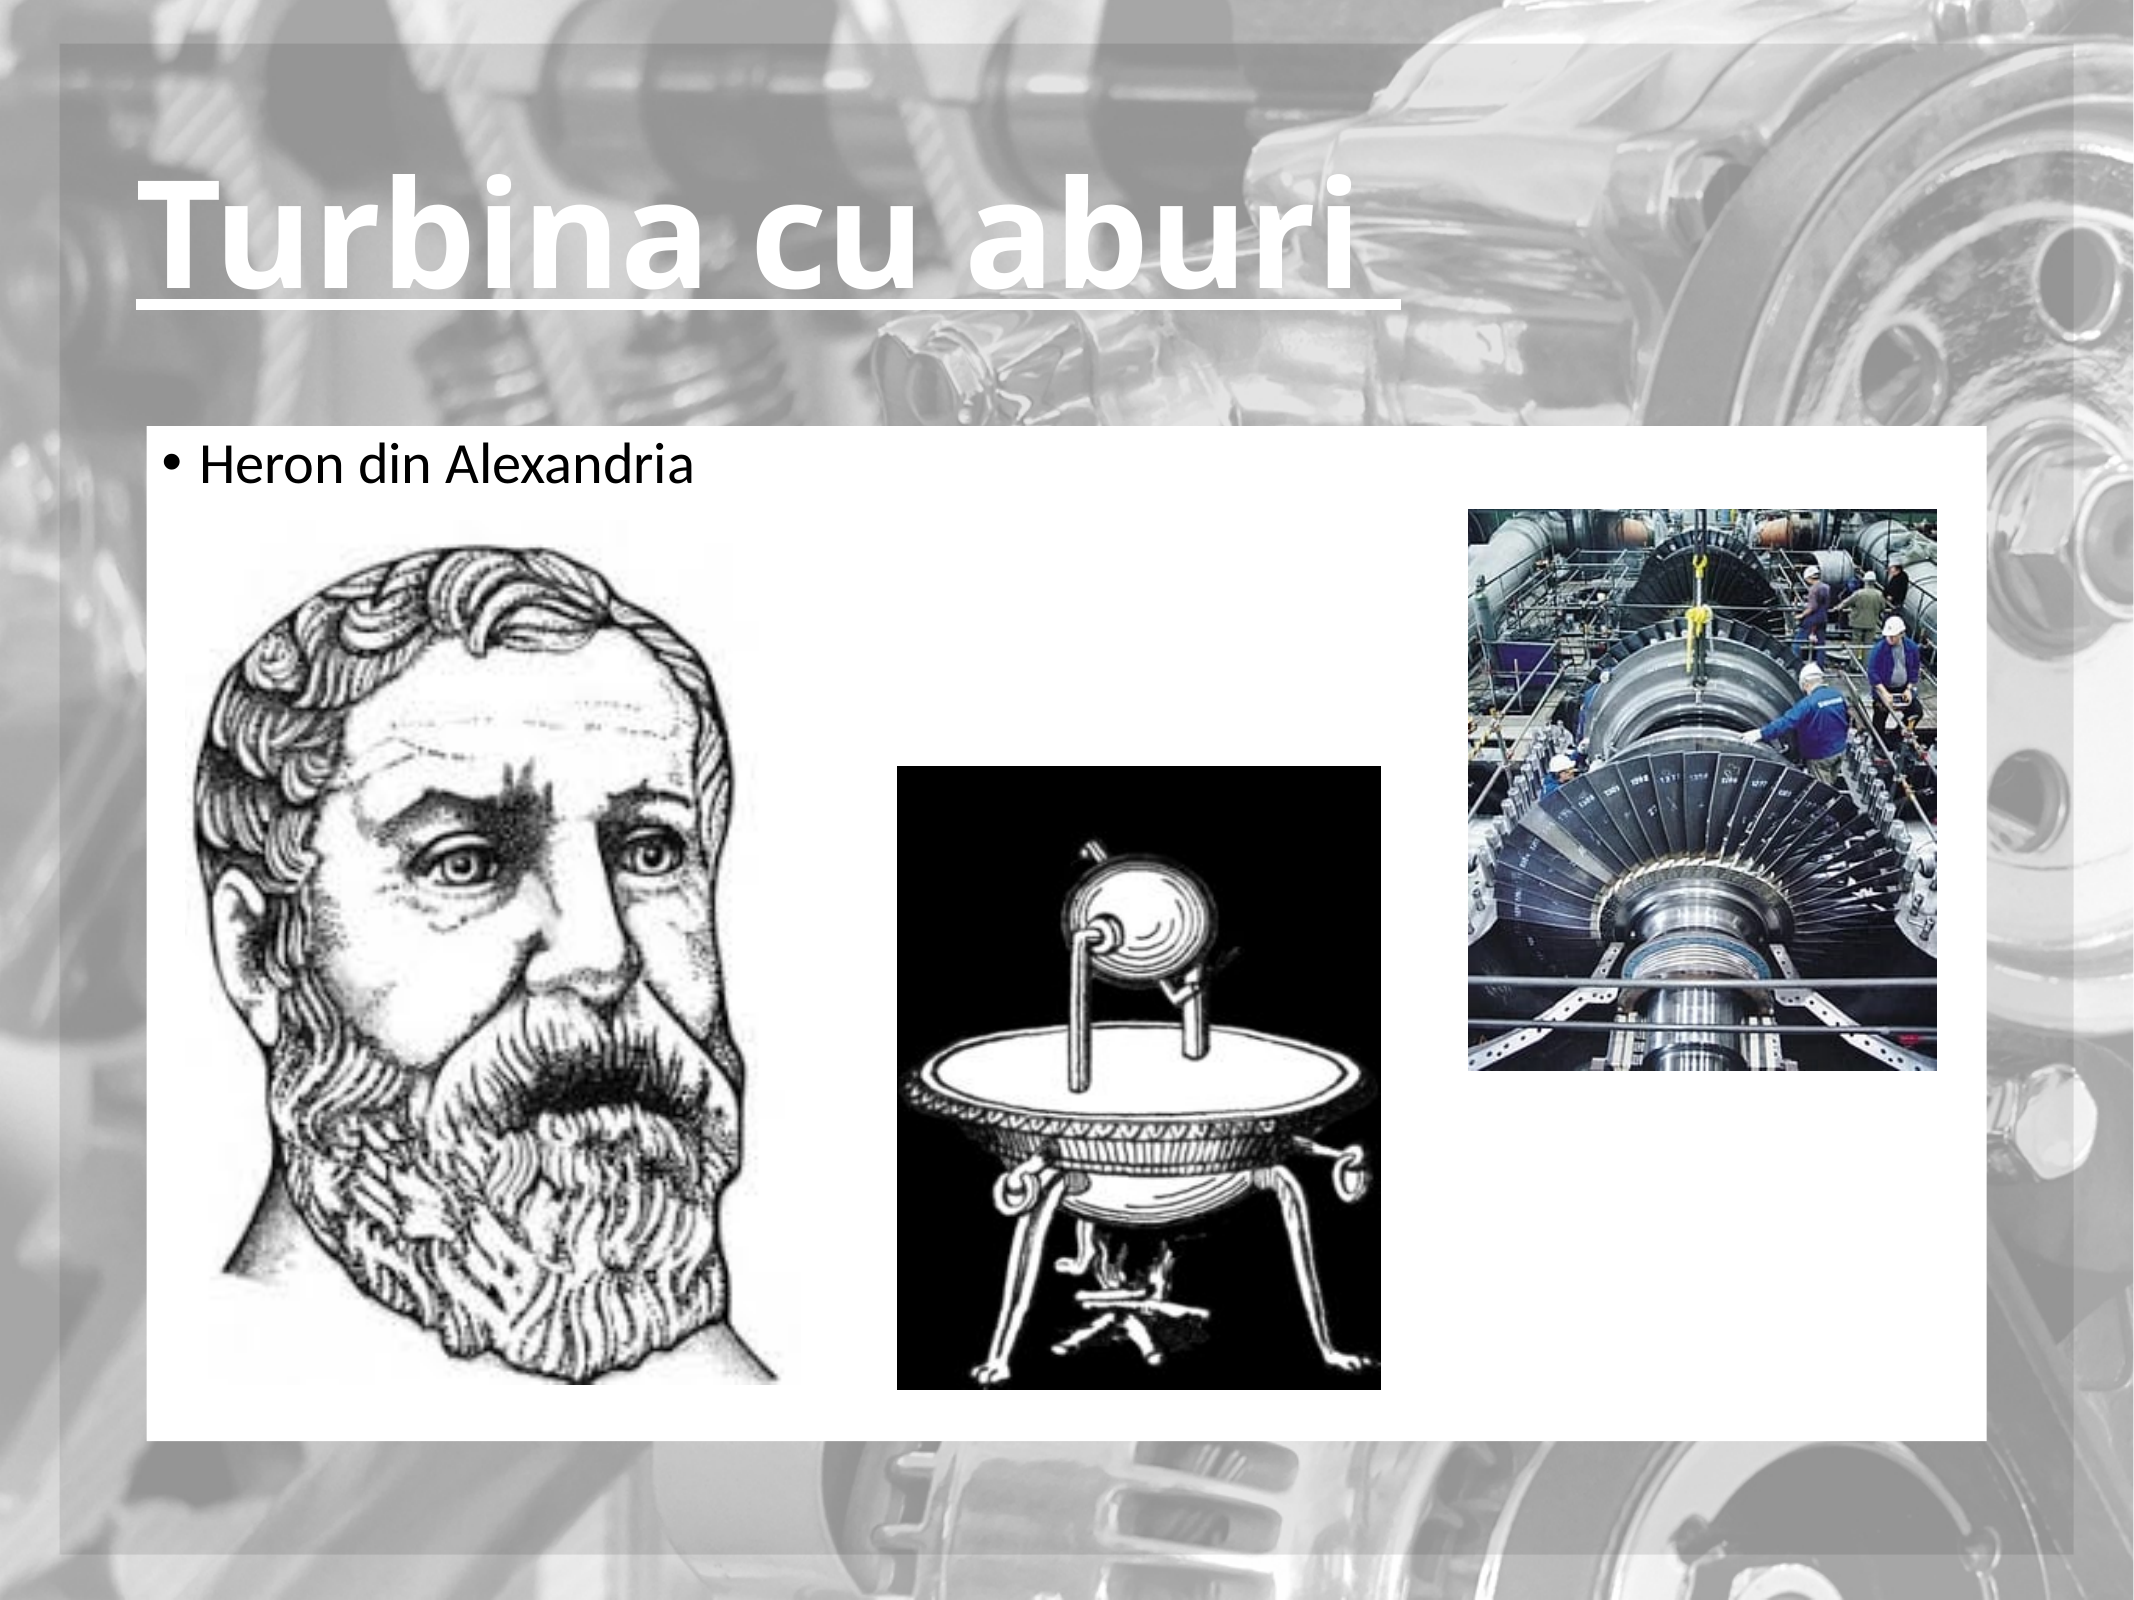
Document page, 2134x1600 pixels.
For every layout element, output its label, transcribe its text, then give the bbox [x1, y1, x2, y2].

title Turbina cu aburi [120, 84, 1961, 395]
picture [0, 0, 2134, 1600]
list Heron din Alexandria [146, 425, 1987, 1442]
